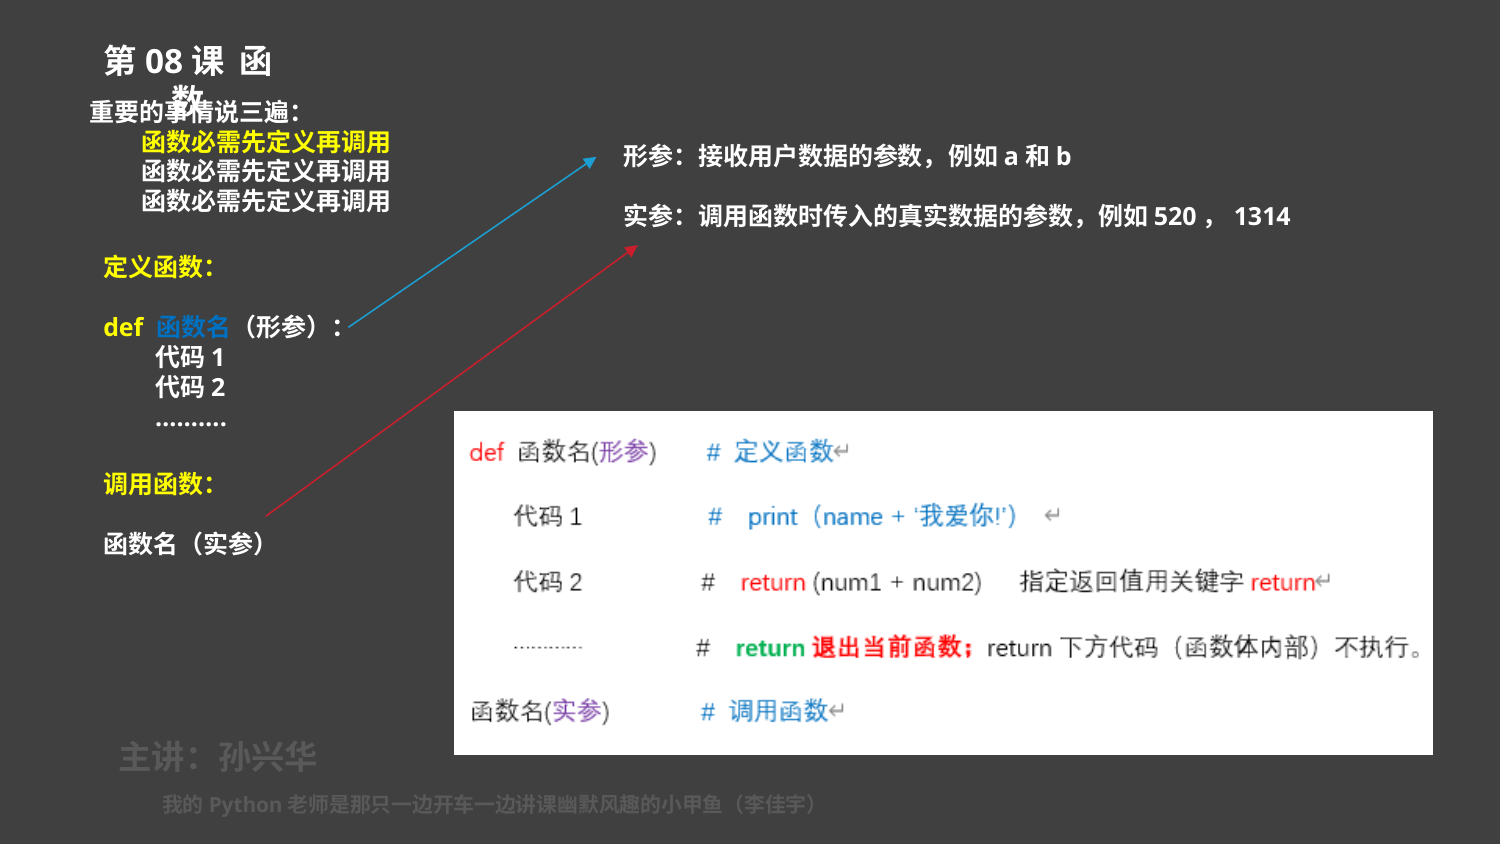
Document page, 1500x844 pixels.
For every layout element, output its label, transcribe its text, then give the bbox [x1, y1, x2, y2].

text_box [348, 156, 597, 243]
picture [454, 410, 1434, 756]
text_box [265, 244, 639, 517]
text_box 第08课 函数 [75, 33, 302, 88]
text_box 定义函数： def 函数名（形参）： 代码1 代码2 ………. [88, 244, 264, 439]
text_box 调用函数： 函数名（实参） [88, 461, 384, 566]
text_box 形参：接收用户数据的参数，例如a和b 实参：调用函数时传入的真实数据的参数，例如520，1314 [608, 133, 1407, 238]
text_box 重要的事情说三遍： 函数必需先定义再调用 函数必需先定义再调用 函数必需先定义再调用 [74, 88, 1056, 224]
